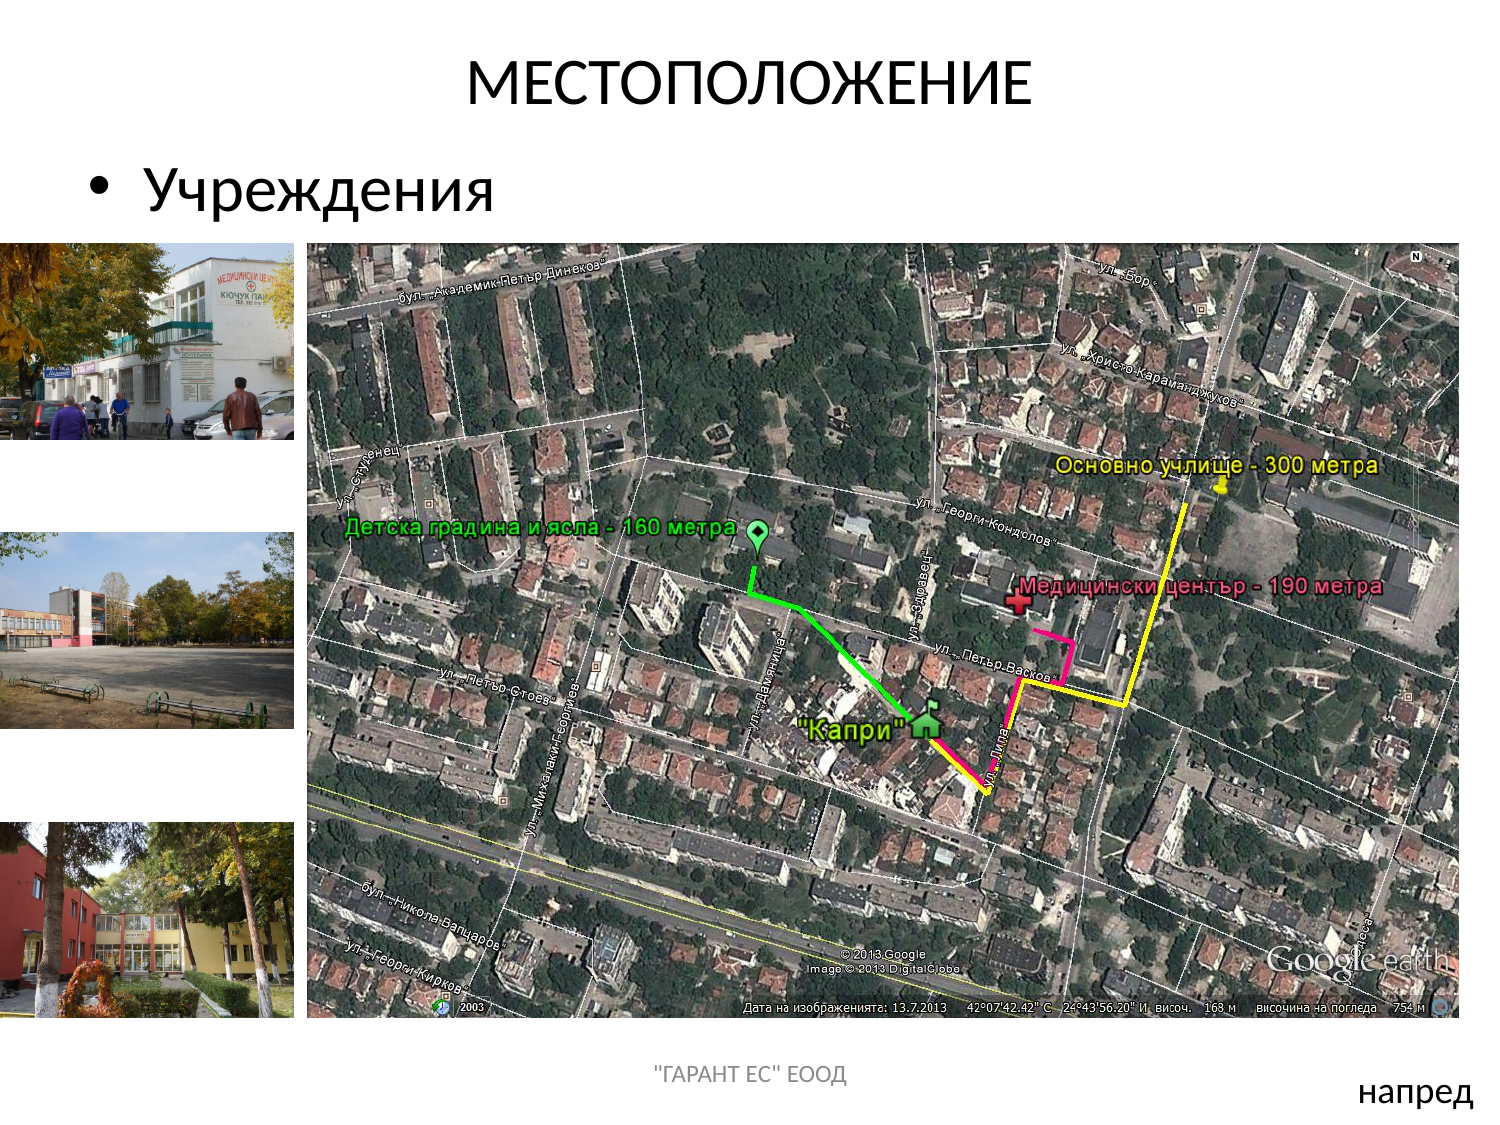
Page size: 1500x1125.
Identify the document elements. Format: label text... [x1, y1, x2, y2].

picture [306, 243, 1459, 1019]
footer "ГАРАНТ EС" ЕООД [512, 1042, 988, 1103]
picture [0, 243, 295, 440]
list Учреждения [72, 137, 1423, 268]
picture [0, 532, 295, 729]
text_box напред [1342, 1058, 1490, 1119]
picture [0, 821, 295, 1019]
title МЕСТОПОЛОЖЕНИЕ [75, 0, 1425, 172]
